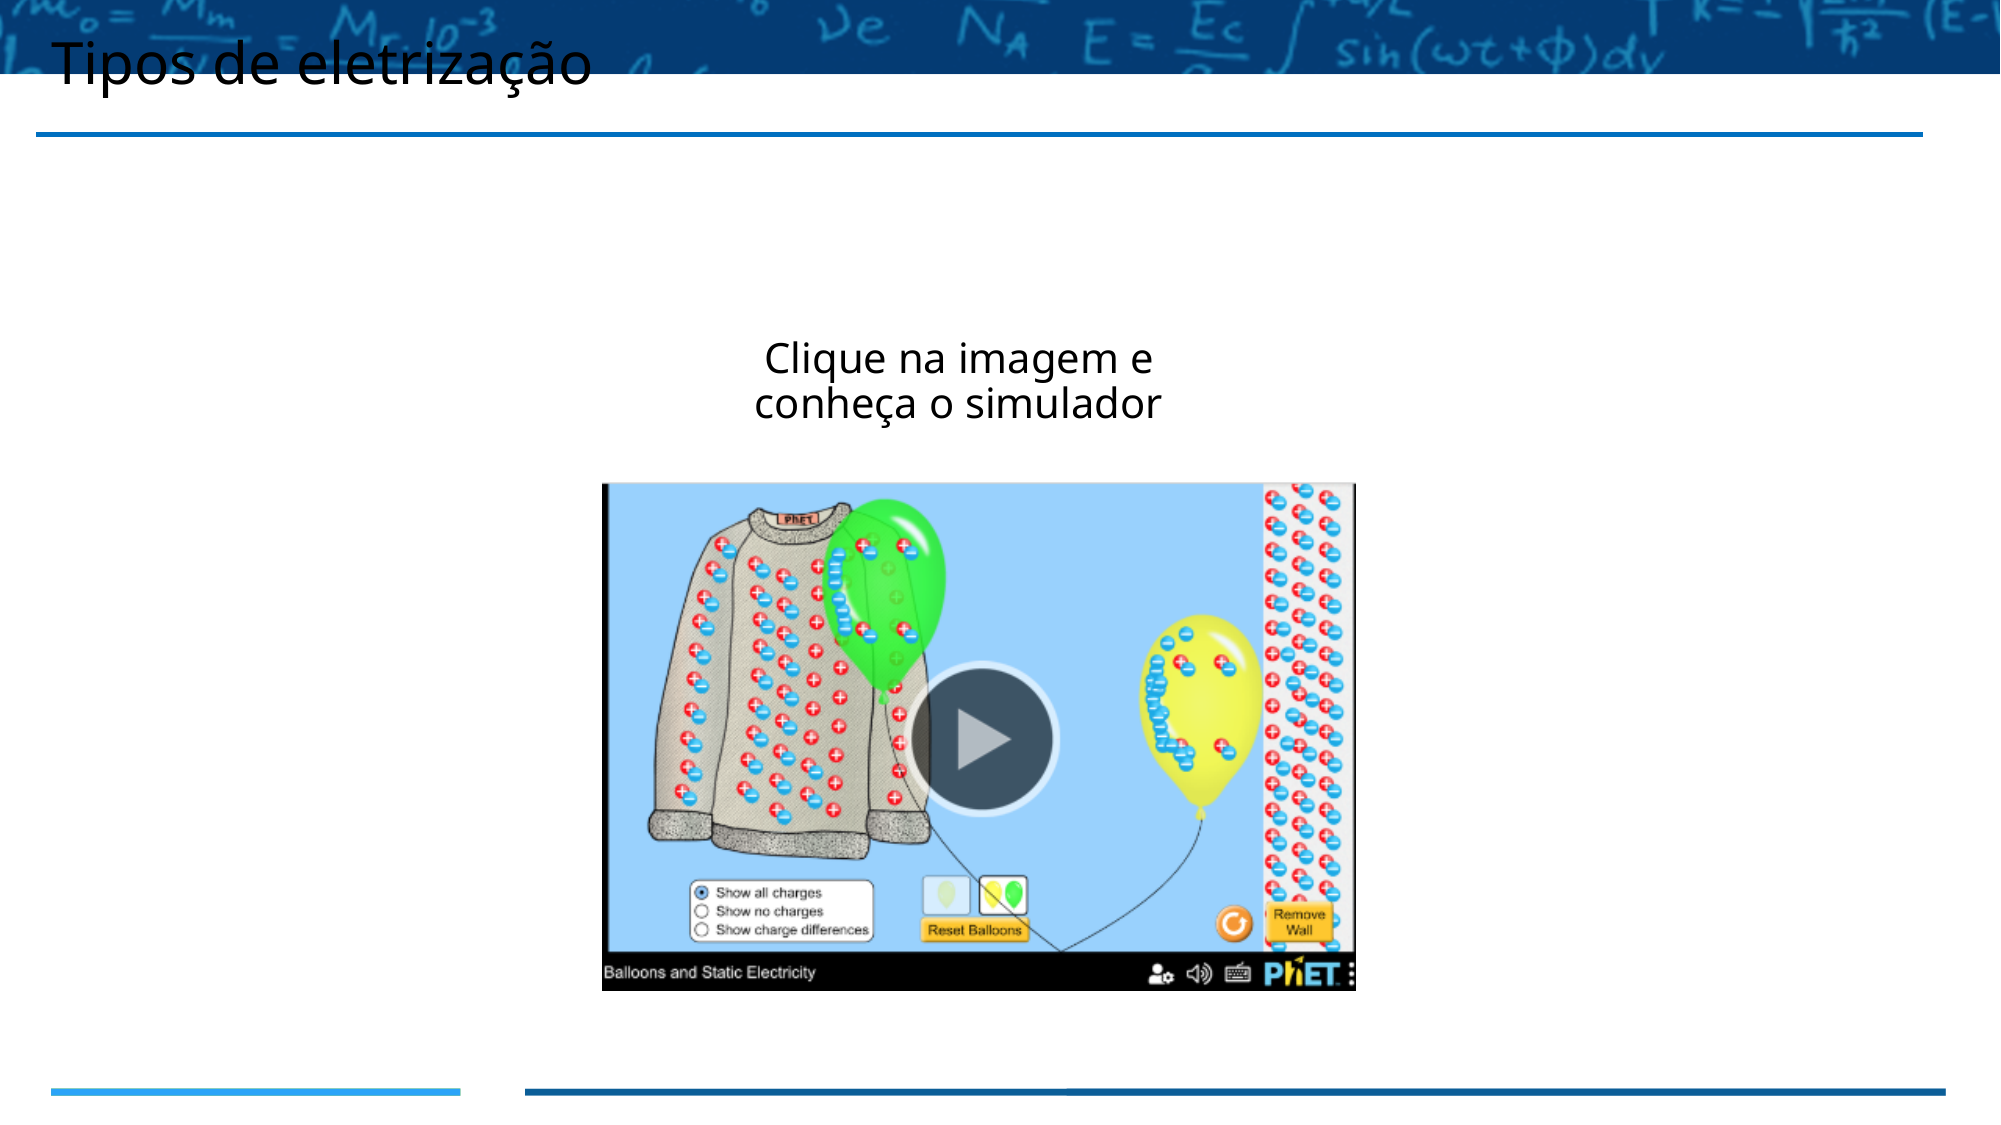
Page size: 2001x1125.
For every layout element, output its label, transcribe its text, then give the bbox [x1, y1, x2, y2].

picture [0, 0, 2000, 1125]
text_box Clique na imagem e conheça o simulador [702, 317, 1216, 449]
text_box Tipos de eletrização [36, 0, 1155, 132]
